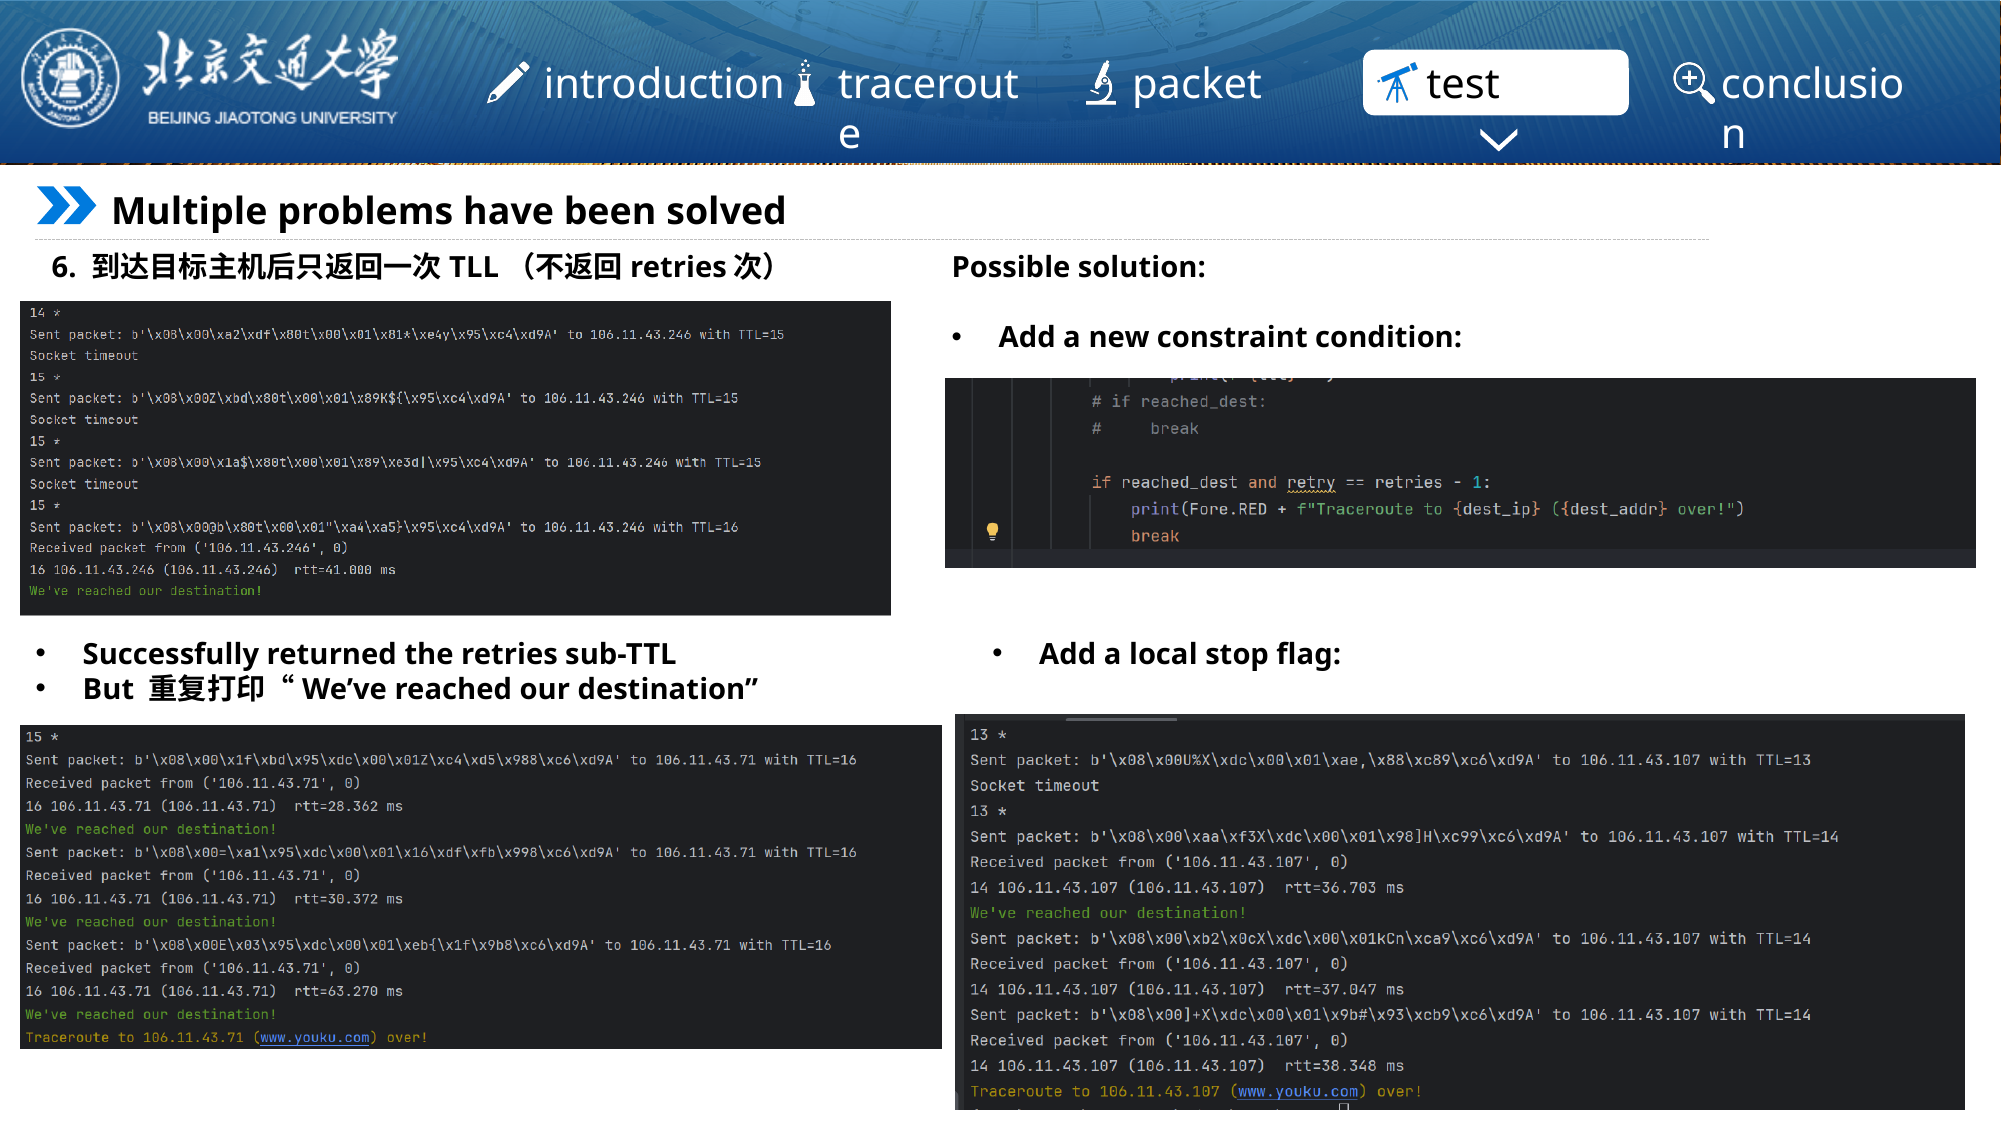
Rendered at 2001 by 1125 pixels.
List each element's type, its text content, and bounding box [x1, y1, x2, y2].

picture [945, 378, 1976, 569]
picture [20, 725, 942, 1049]
picture [20, 301, 891, 616]
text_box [35, 180, 1915, 303]
picture [0, 1, 2001, 165]
text_box Successfully returned the retries sub-TTL But 重复打印“We’ve reached our destination” [20, 627, 824, 713]
picture [955, 714, 1965, 1110]
text_box Possible solution: Add a new constraint condition: [936, 303, 1585, 366]
text_box Add a local stop flag: [977, 627, 1978, 678]
